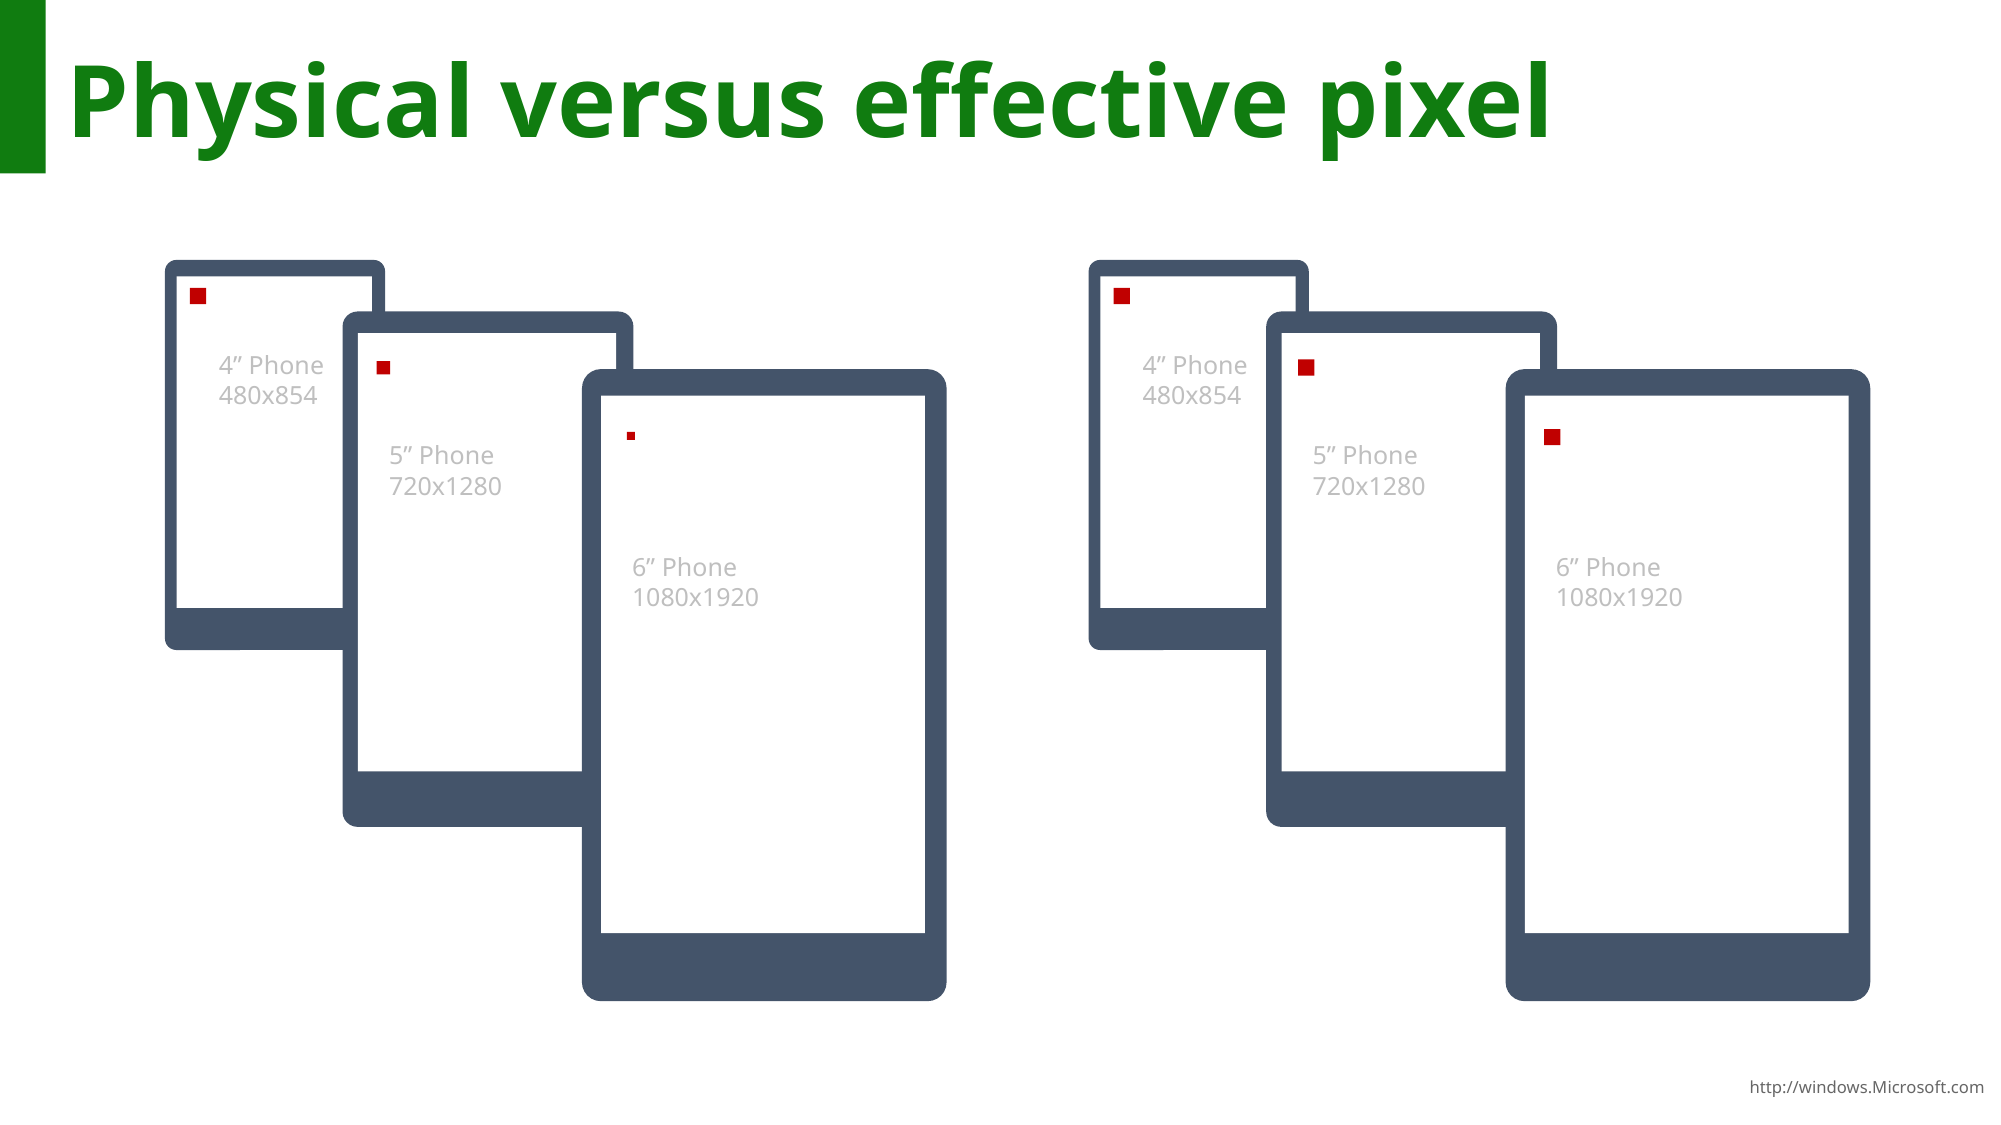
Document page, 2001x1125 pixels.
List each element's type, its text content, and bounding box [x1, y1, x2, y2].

title Physical versus effective pixel [44, 33, 1956, 195]
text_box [164, 259, 947, 1002]
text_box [1088, 259, 1309, 650]
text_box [1505, 369, 1871, 1002]
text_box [1266, 311, 1558, 827]
